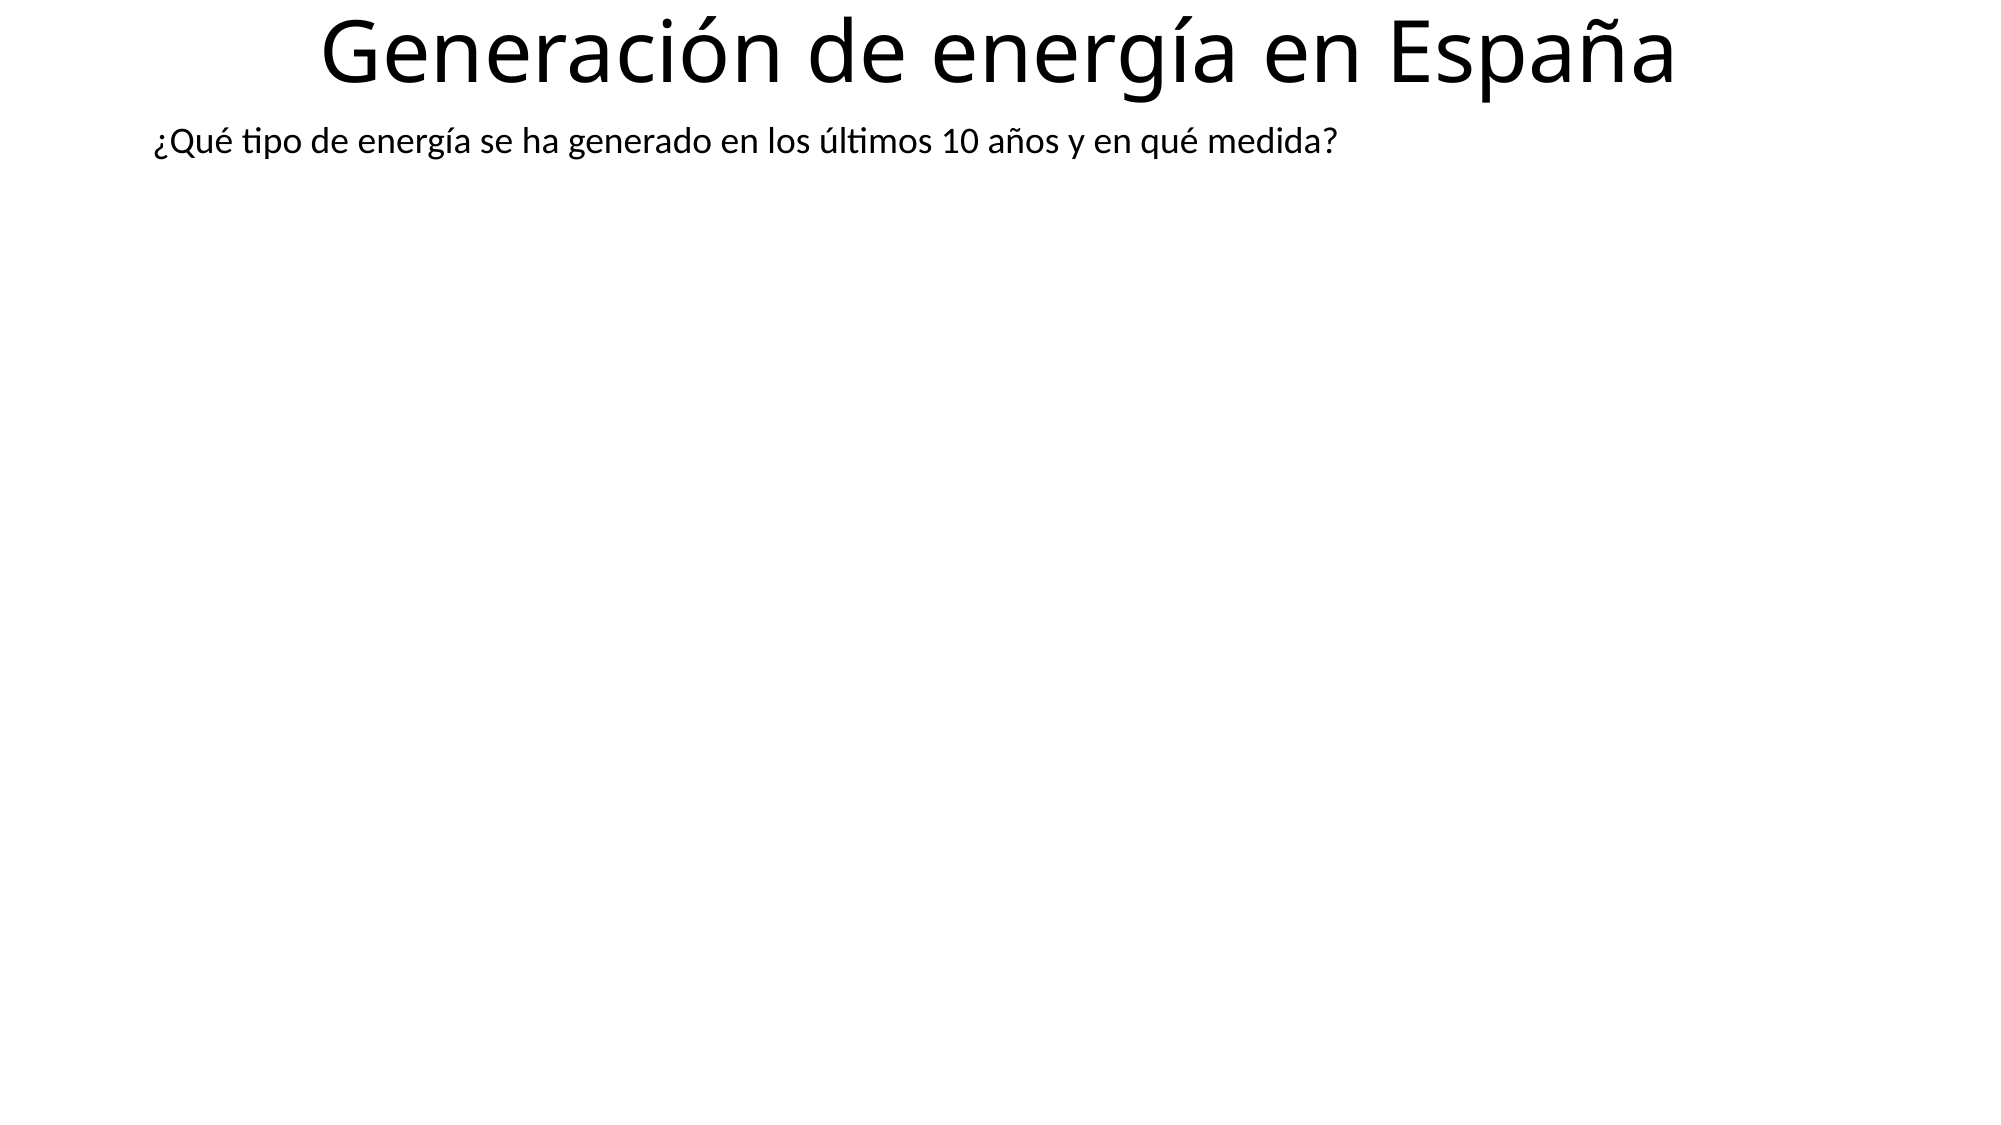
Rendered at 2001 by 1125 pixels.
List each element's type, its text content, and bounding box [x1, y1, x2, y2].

text_box ¿Qué tipo de energía se ha generado en los últimos 10 años y en qué medida? [137, 108, 1738, 169]
title Generación de energía en España [137, 0, 1863, 109]
